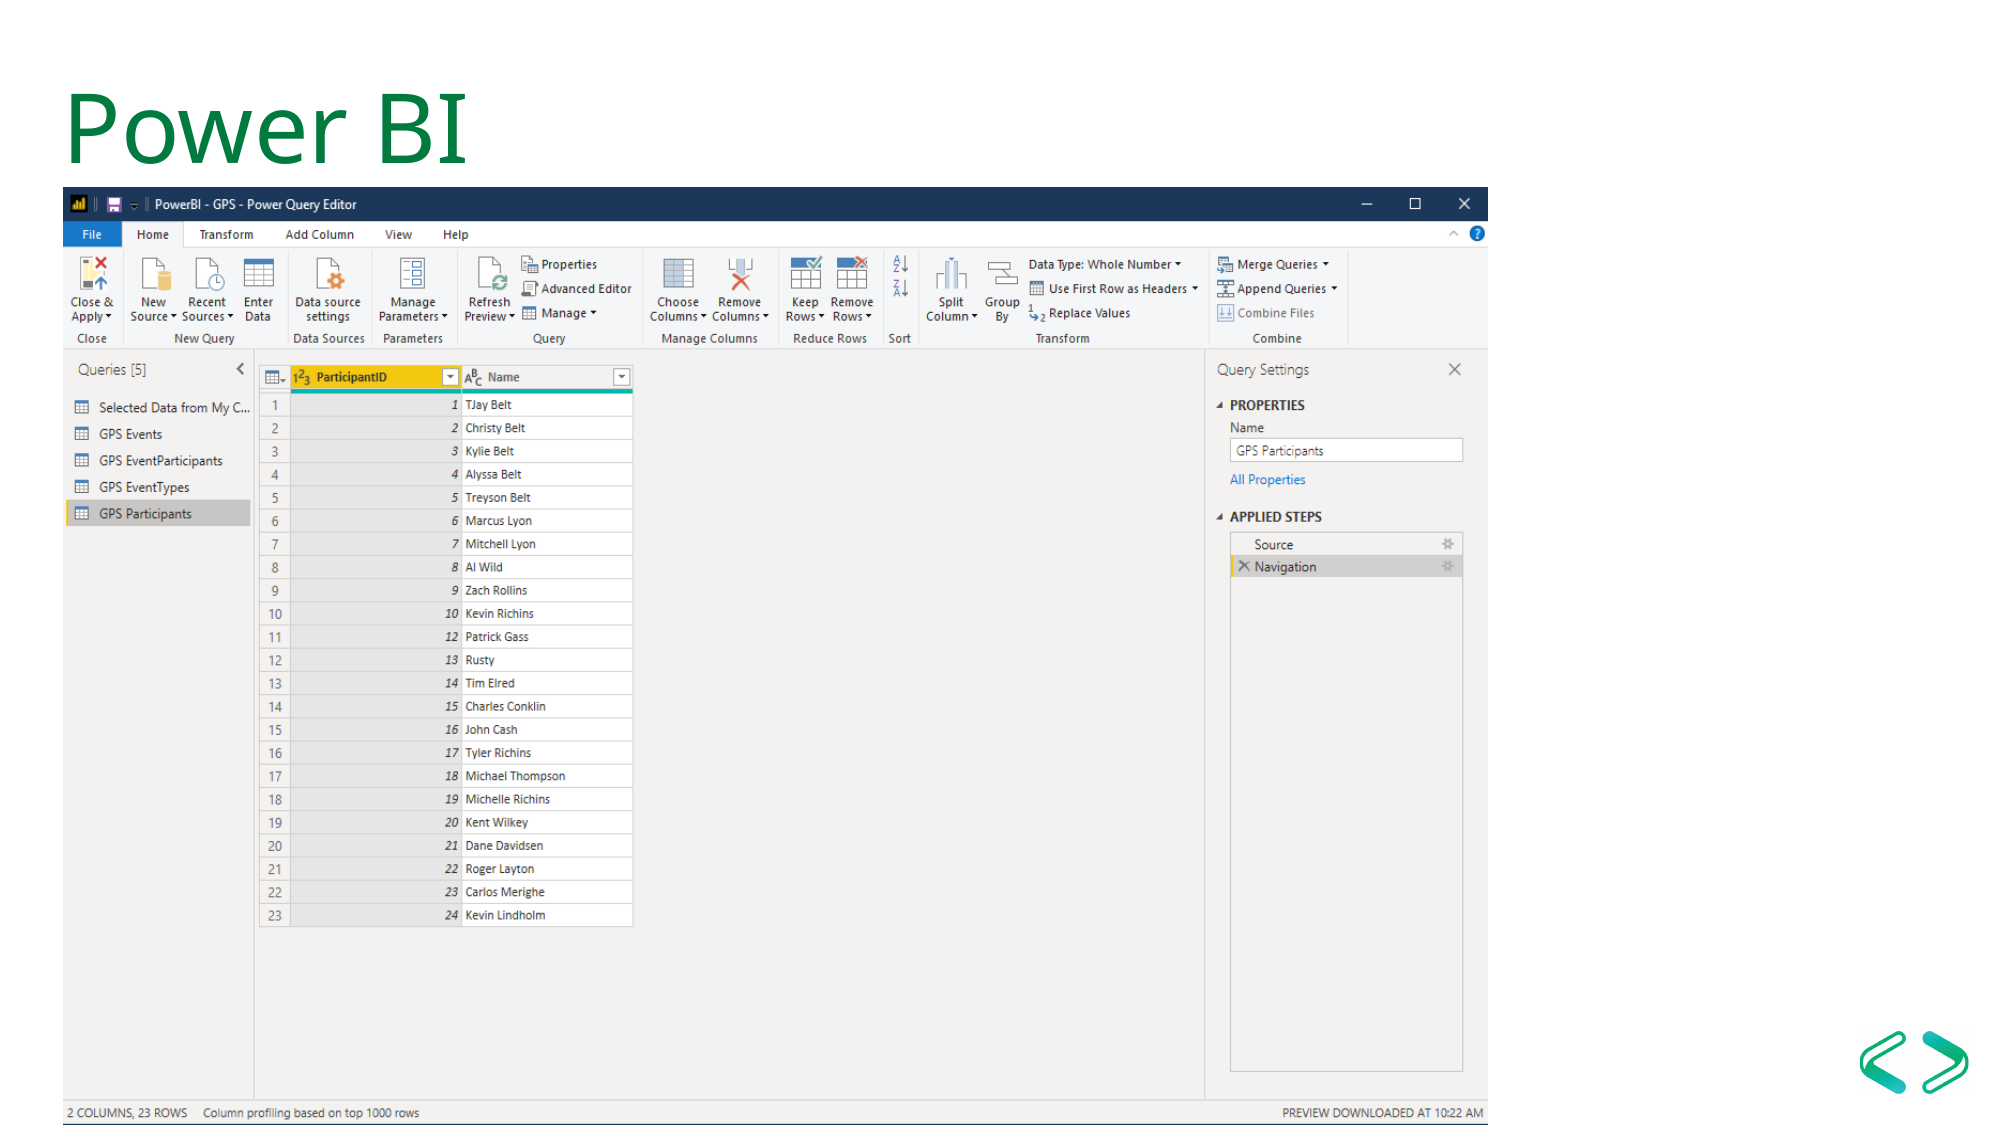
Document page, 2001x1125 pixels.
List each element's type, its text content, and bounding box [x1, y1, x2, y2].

title Power BI [62, 62, 1938, 188]
picture [62, 187, 1489, 1125]
